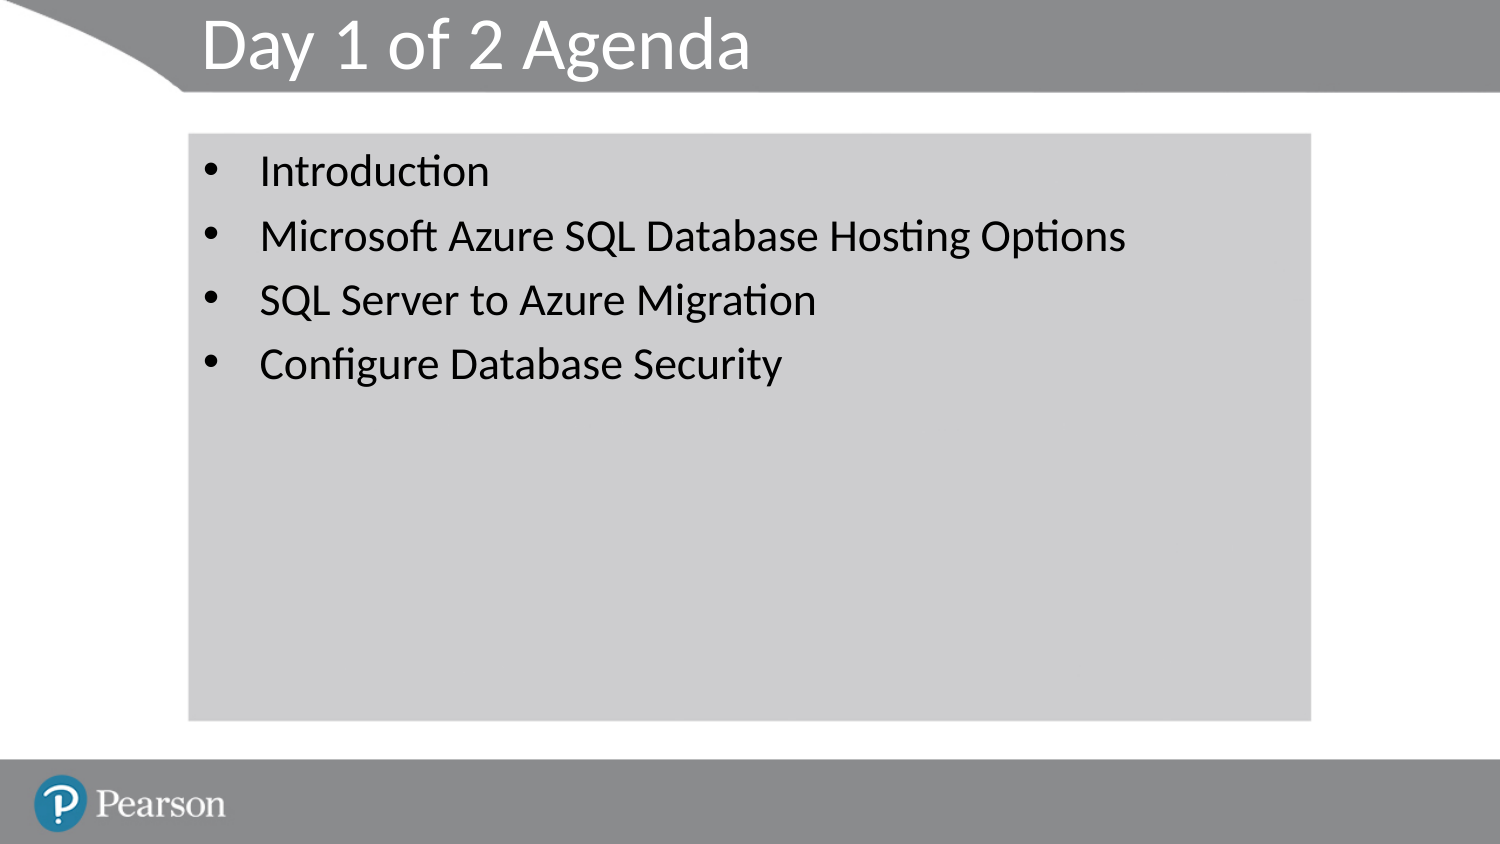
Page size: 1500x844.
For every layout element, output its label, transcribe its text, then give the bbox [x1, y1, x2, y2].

title Day 1 of 2 Agenda [186, 0, 1425, 79]
list Introduction Microsoft Azure SQL Database Hosting Options SQL Server to Azure Migration Configure Database Security [188, 133, 1311, 716]
picture [0, 0, 1500, 844]
